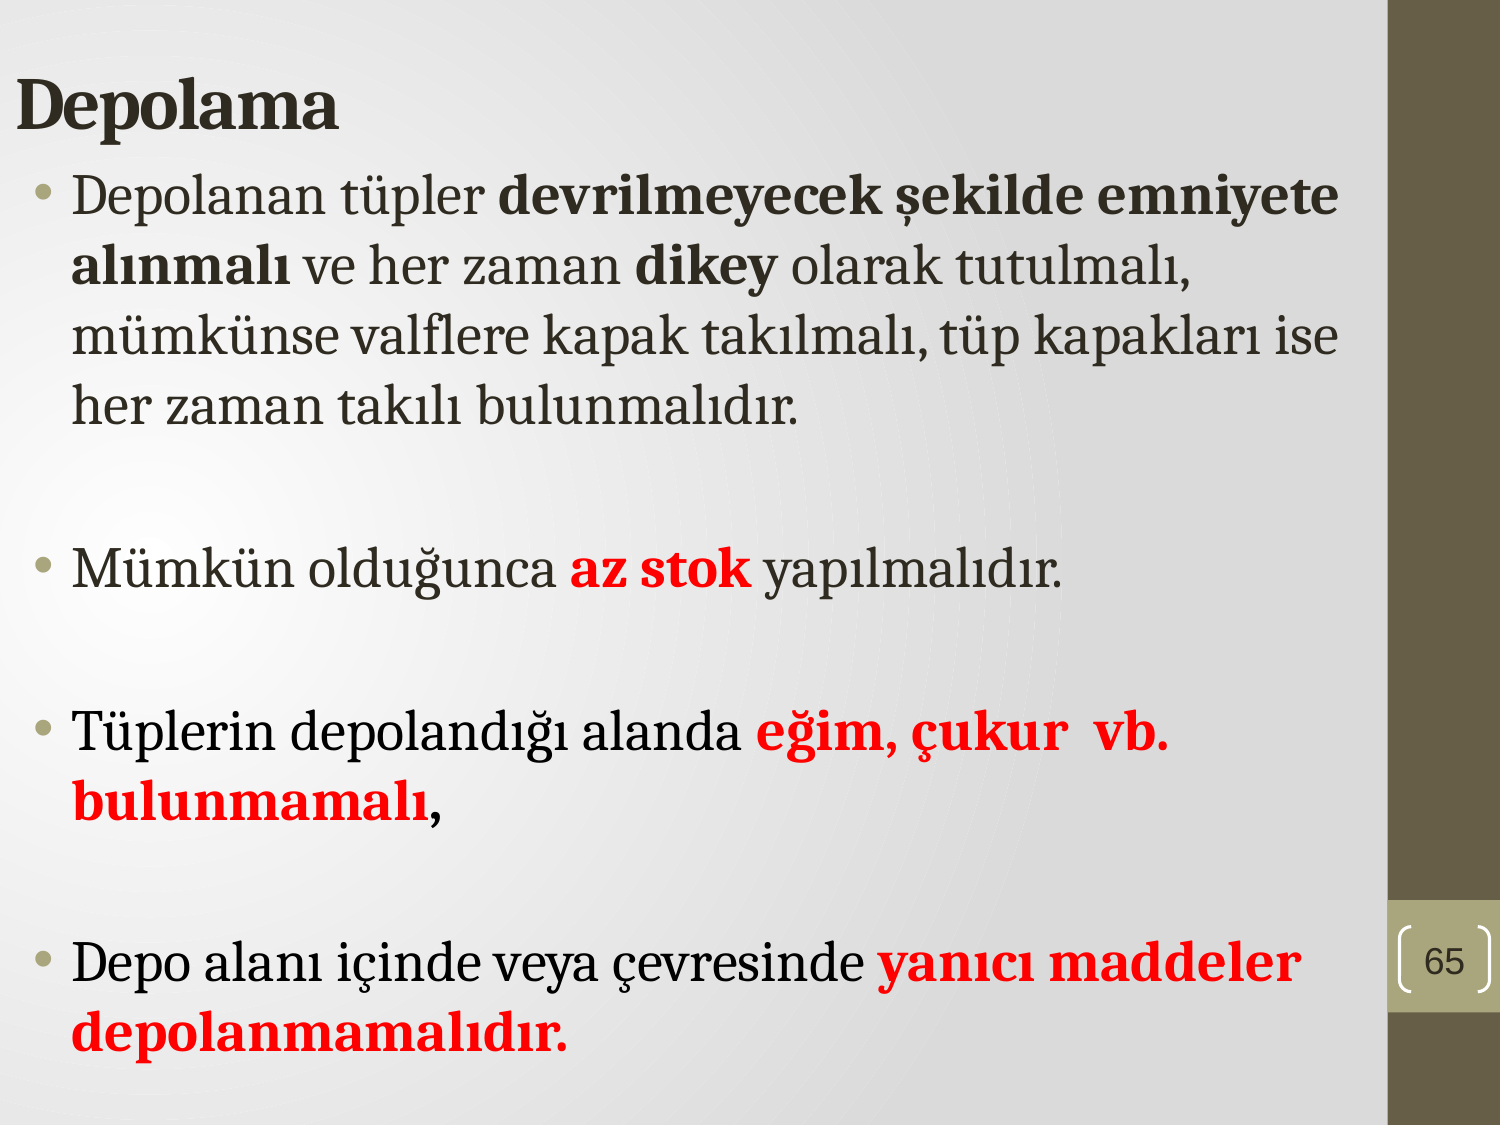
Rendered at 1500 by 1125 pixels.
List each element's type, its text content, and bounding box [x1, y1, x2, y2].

title Depolama [0, 5, 1350, 149]
list Depolanan tüpler devrilmeyecek şekilde emniyete alınmalı ve her zaman dikey olarak tutulmalı, mümkünse valflere kapak takılmalı, tüp kapakları ise her zaman takılı bulunmalıdır. Mümkün olduğunca az stok yapılmalıdır. Tüplerin depolandığı alanda eğim, çukur vb. bulunmamalı, Depo alanı içinde veya çevresinde yanıcı maddeler depolanmamalıdır. [0, 149, 1376, 1094]
slide_number 65 [1397, 925, 1492, 994]
